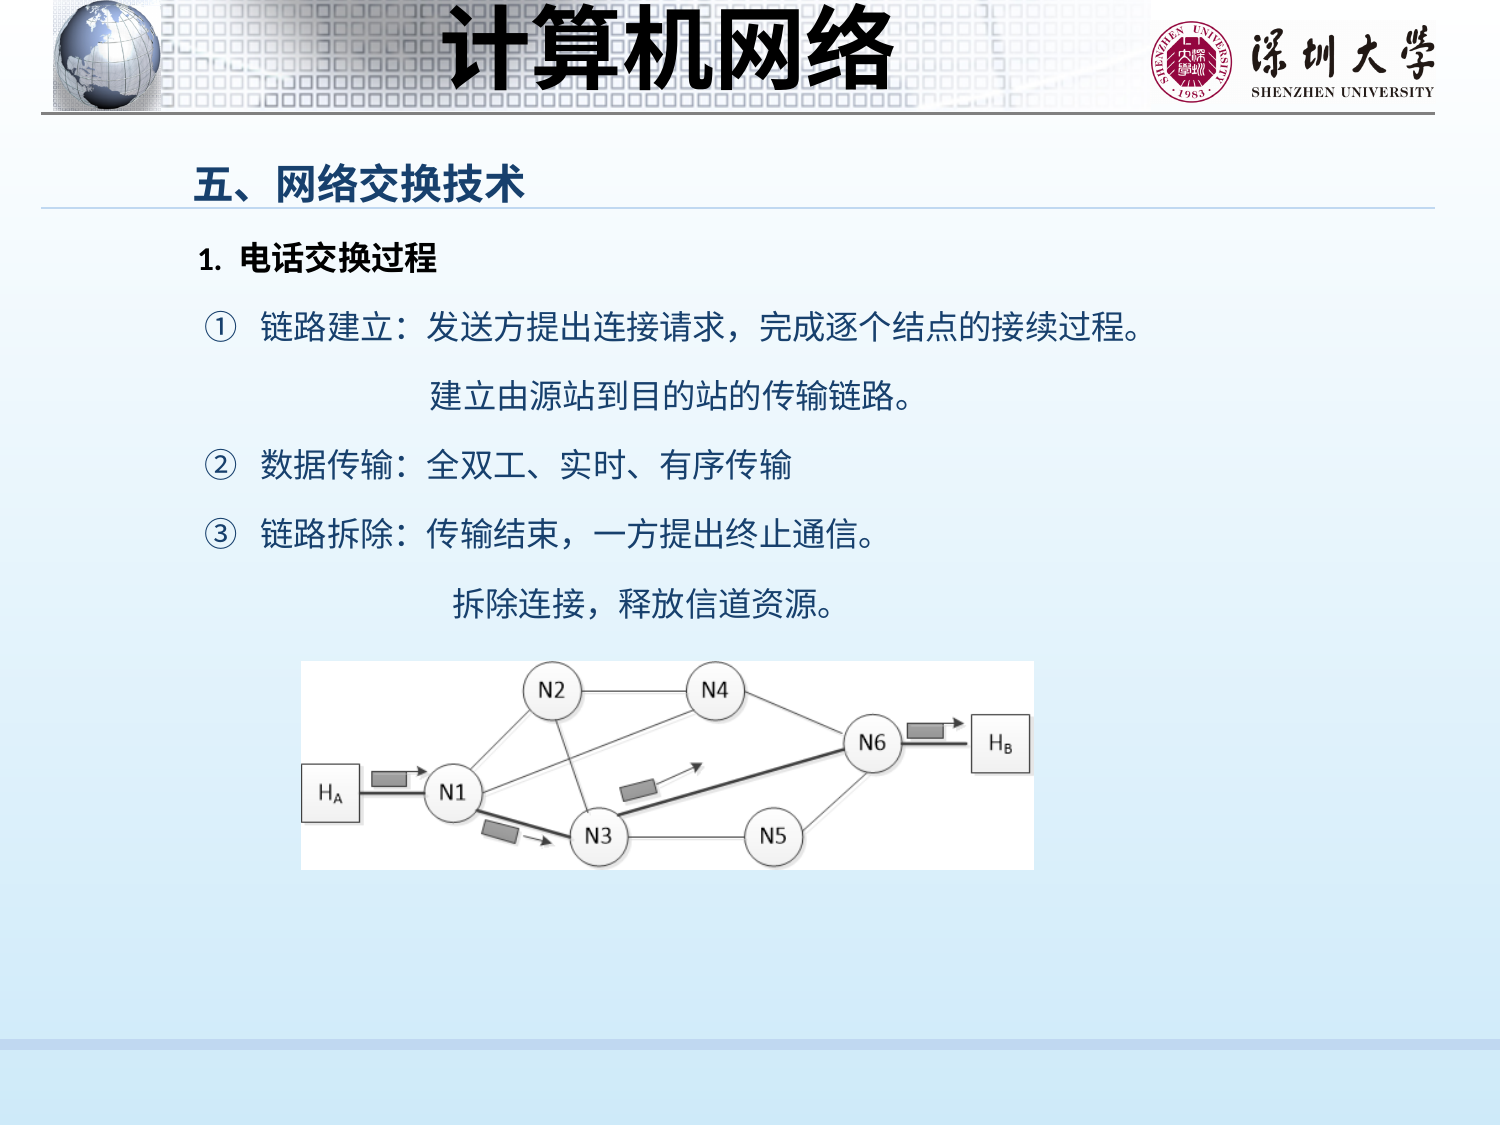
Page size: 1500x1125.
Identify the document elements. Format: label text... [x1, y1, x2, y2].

text_box 五、网络交换技术 1. 电话交换过程 ① 链路建立：发送方提出连接请求，完成逐个结点的接续过程。 建立由源站到目的站的传输链路。 ② 数据传输：全双工、实时、有序传输 ③ 链路拆除：传输结束，一方提出终止通信。 拆除连接，释放信道资源。 [159, 150, 1436, 665]
picture [53, 1, 1436, 111]
picture [300, 660, 1035, 870]
